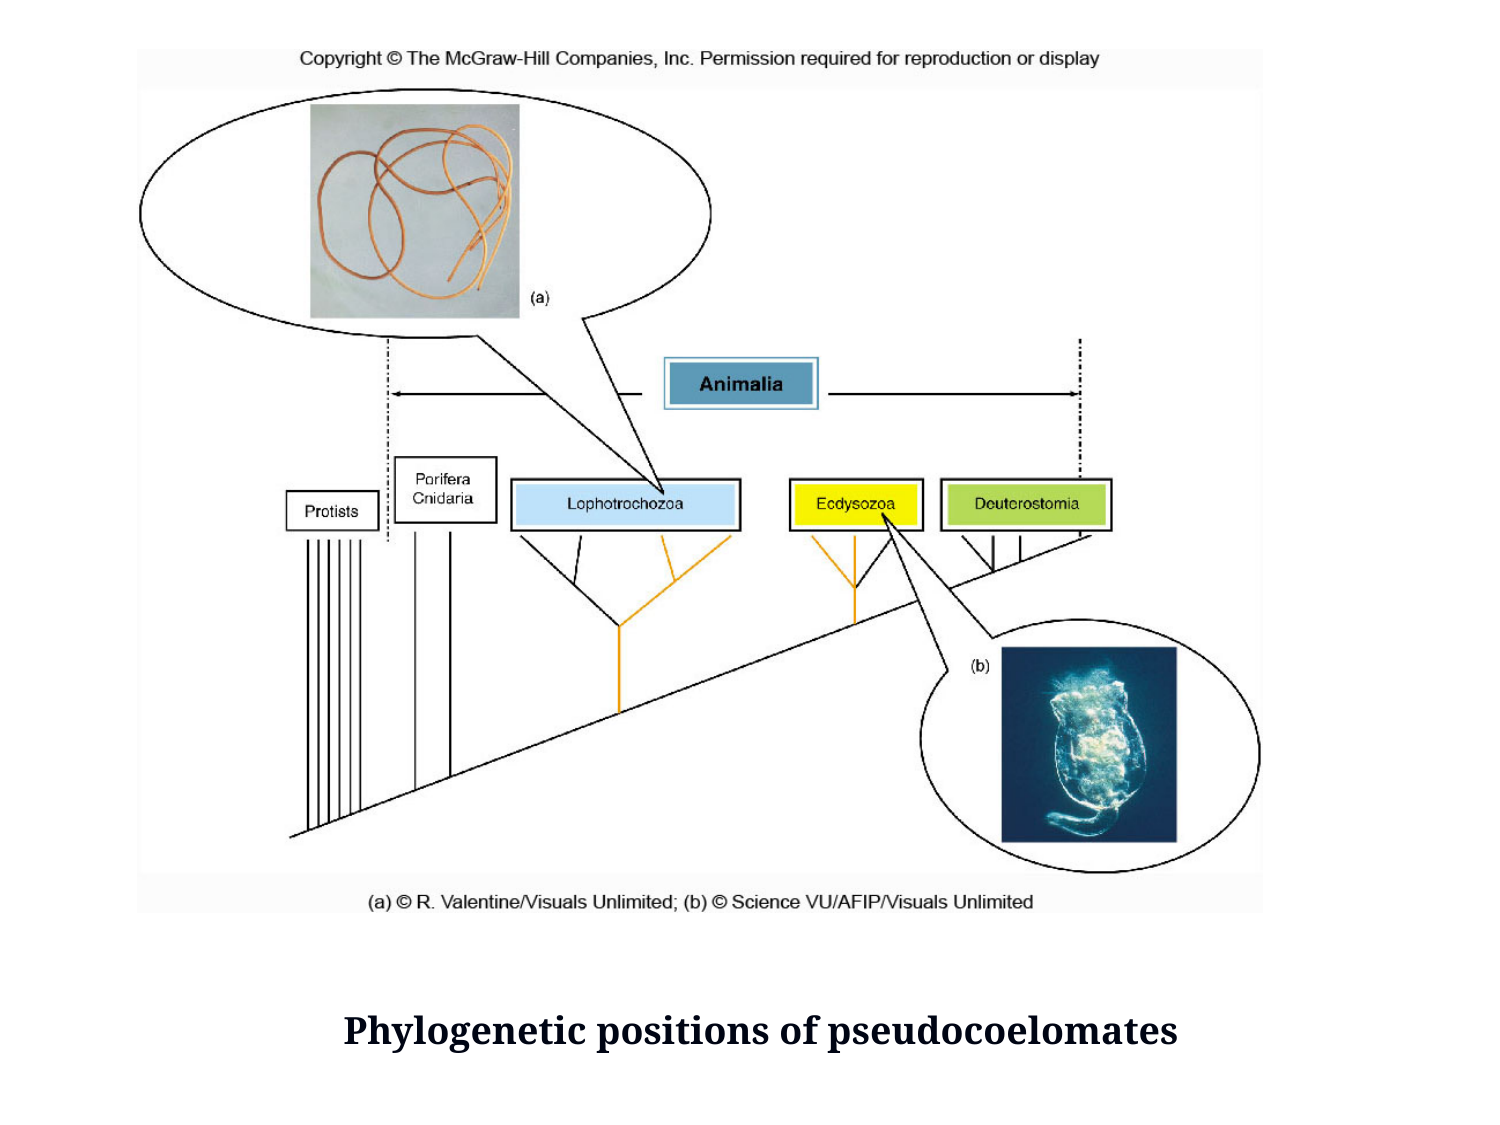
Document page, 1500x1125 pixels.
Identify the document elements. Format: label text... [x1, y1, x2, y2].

picture [137, 49, 1263, 913]
text_box Phylogenetic positions of pseudocoelomates [328, 999, 1194, 1060]
